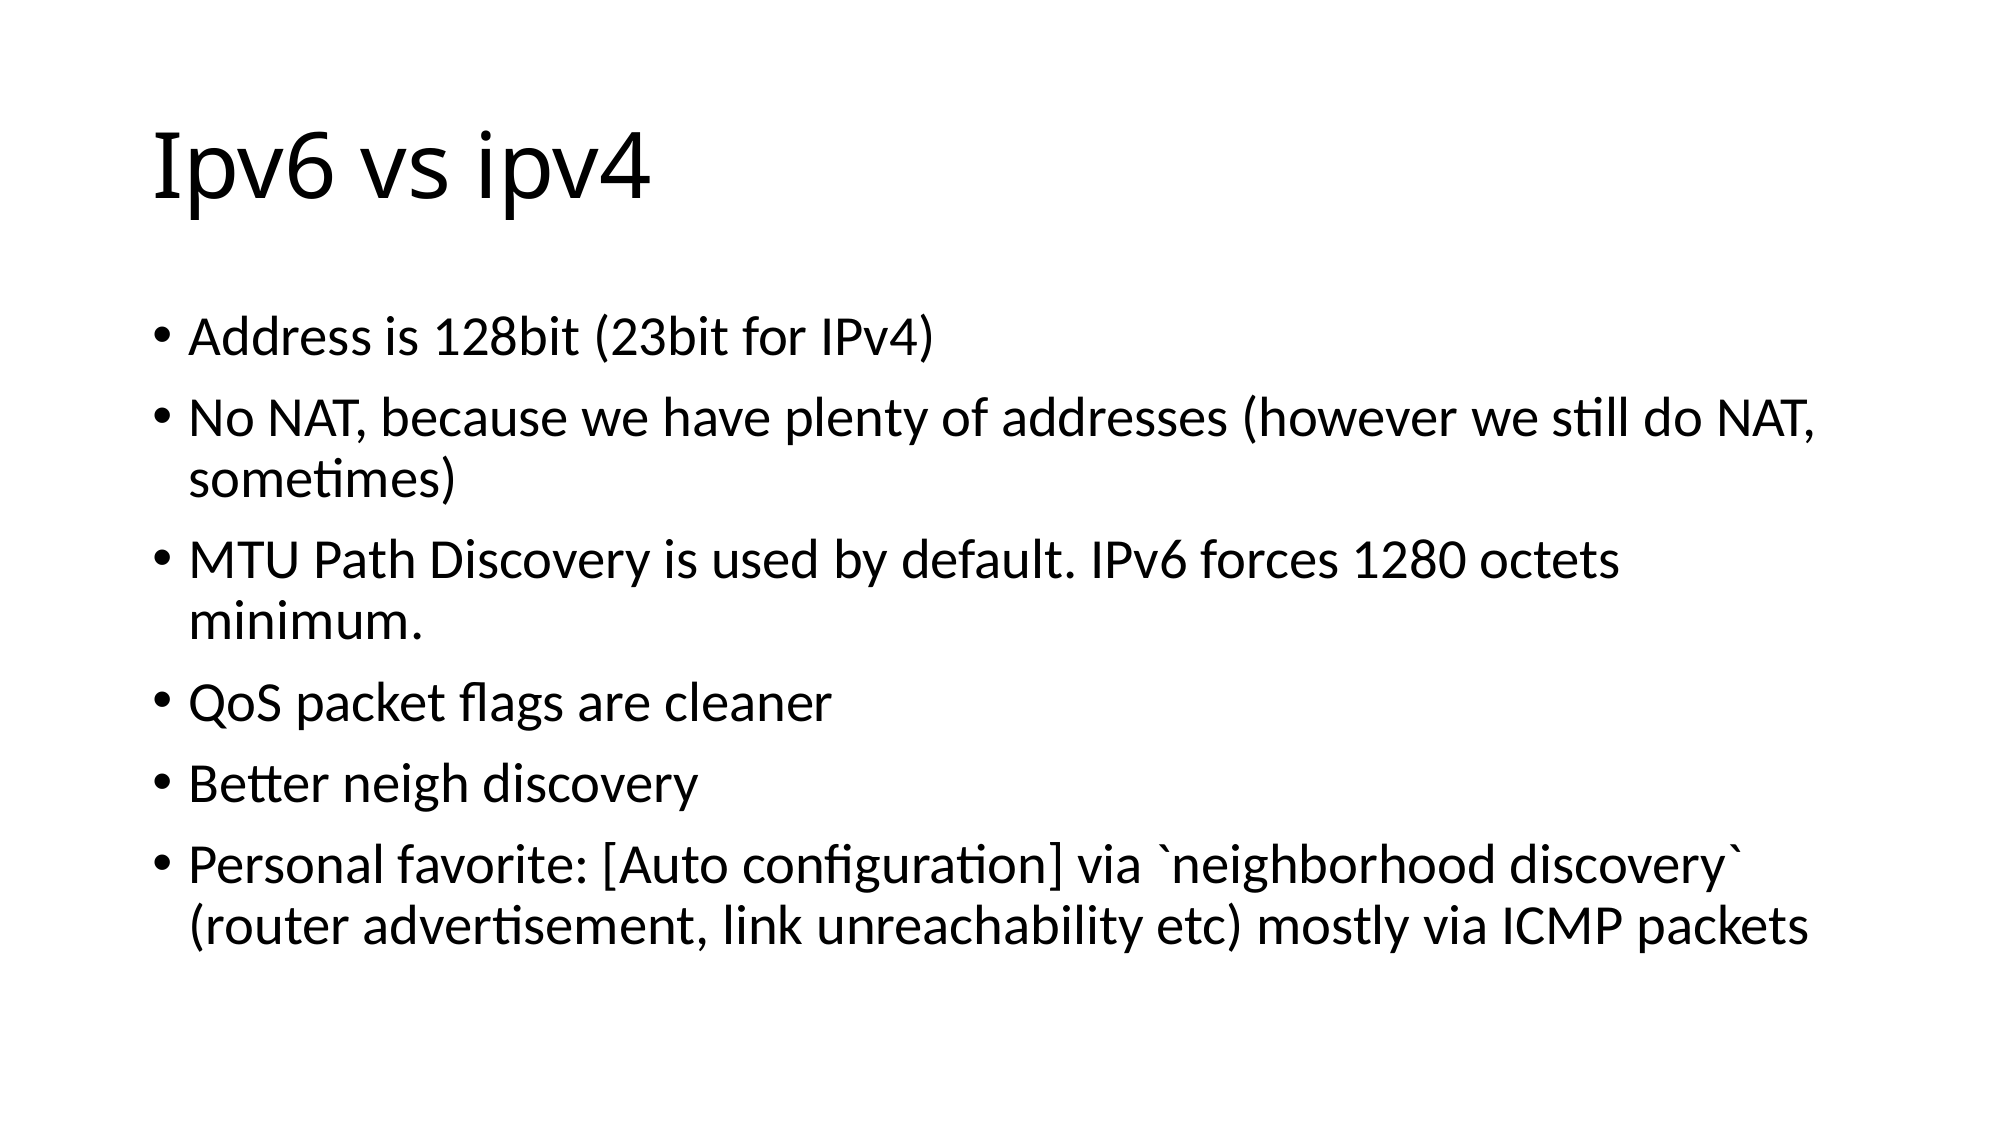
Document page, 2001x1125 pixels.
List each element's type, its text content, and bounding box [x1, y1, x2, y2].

list Address is 128bit (23bit for IPv4) No NAT, because we have plenty of addresses (however we still do NAT, sometimes) MTU Path Discovery is used by default. IPv6 forces 1280 octets minimum. QoS packet flags are cleaner Better neigh discovery Personal favorite: [Auto configuration] via `neighborhood discovery` (router advertisement, link unreachability etc) mostly via ICMP packets [137, 299, 1863, 1014]
title Ipv6 vs ipv4 [137, 59, 1863, 278]
